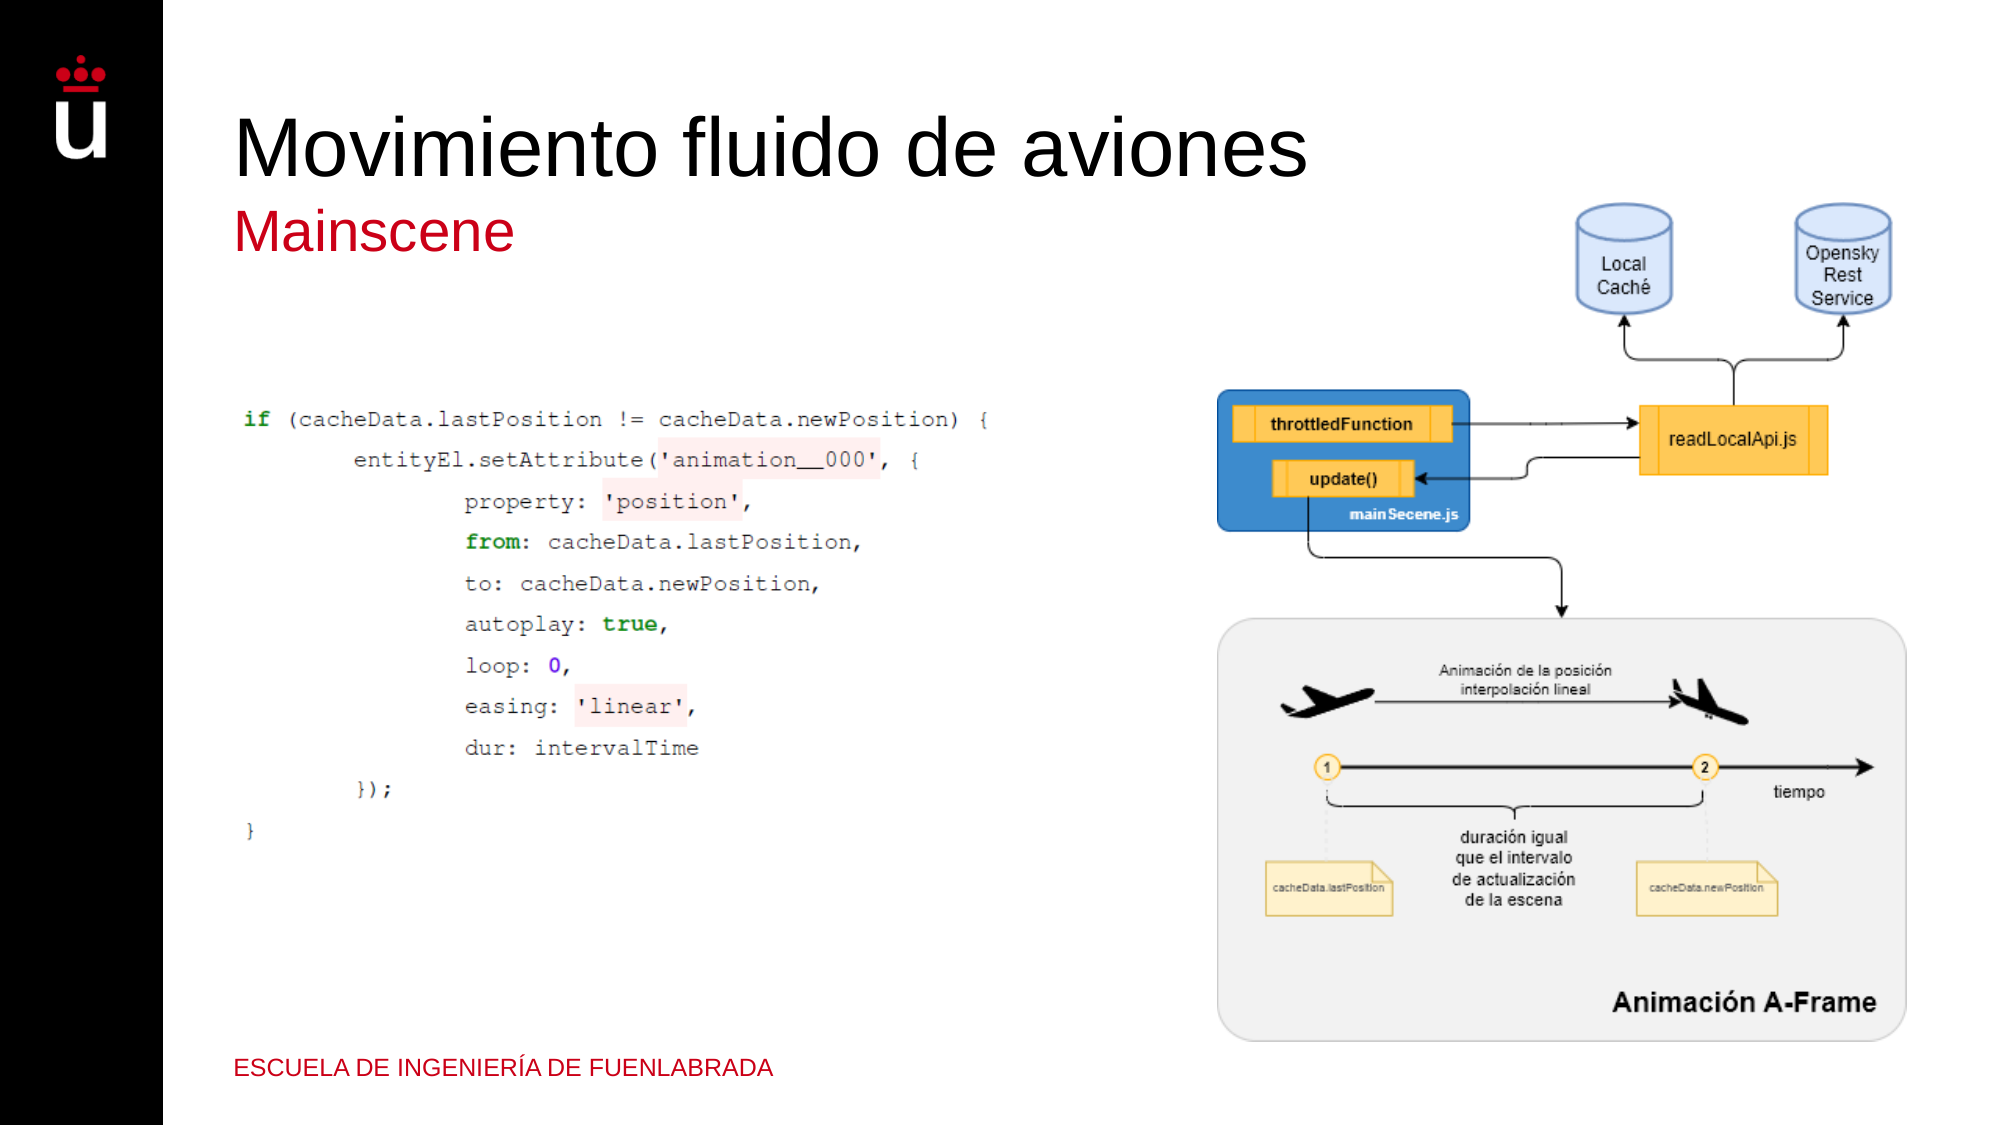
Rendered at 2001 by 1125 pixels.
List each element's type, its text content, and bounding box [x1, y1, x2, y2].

picture [55, 55, 117, 165]
picture [187, 392, 1032, 851]
subtitle Mainscene [233, 193, 1140, 253]
picture [1217, 202, 1907, 1042]
title Movimiento fluido de aviones [233, 91, 1488, 193]
list ESCUELA DE INGENIERÍA DE FUENLABRADA [233, 1051, 1140, 1082]
